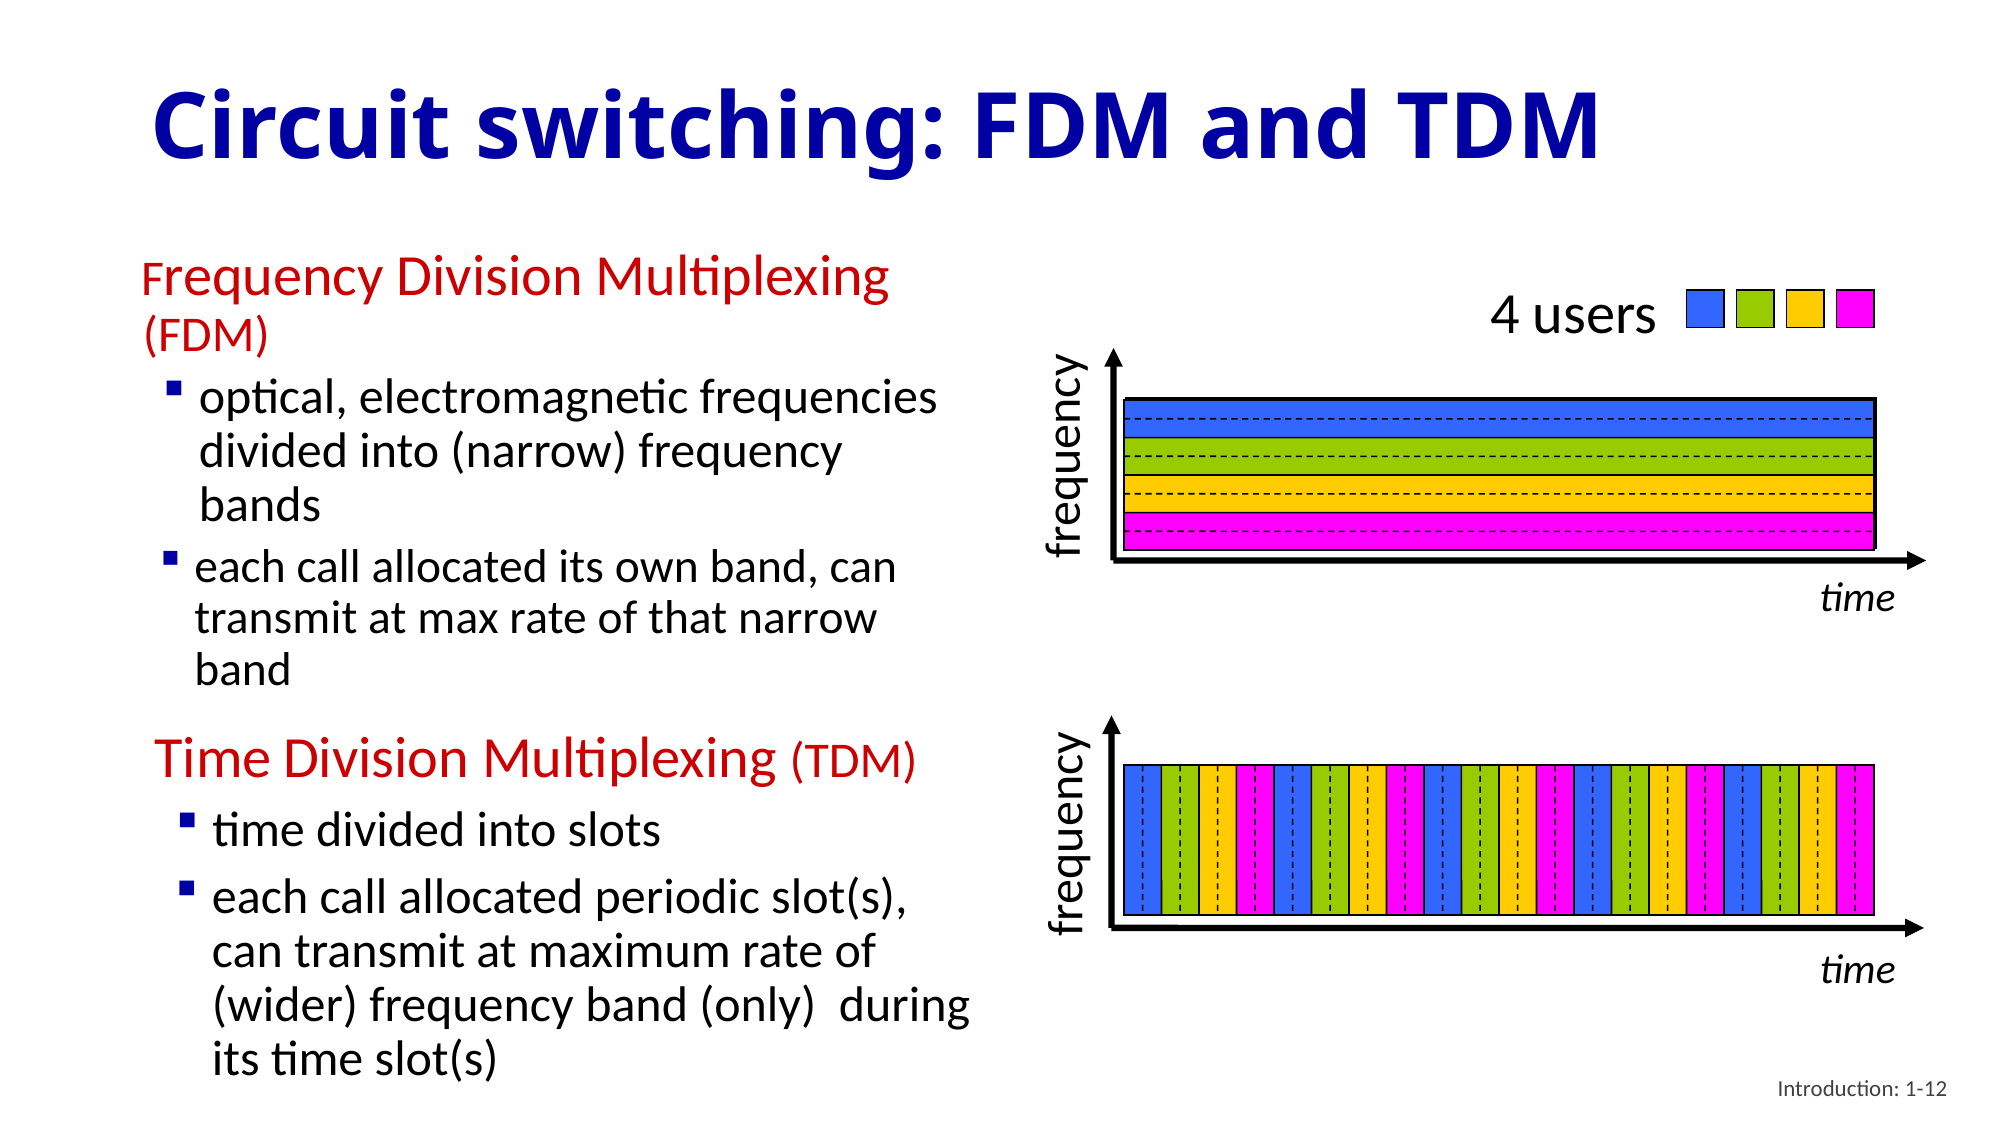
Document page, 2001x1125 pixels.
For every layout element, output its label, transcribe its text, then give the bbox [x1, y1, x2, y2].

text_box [1856, 765, 1874, 916]
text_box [1123, 765, 1142, 916]
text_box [1123, 418, 1874, 532]
title Circuit switching: FDM and TDM [135, 55, 1861, 202]
list Frequency Division Multiplexing (FDM) optical, electromagnetic frequencies divided into (narrow) frequency bands [126, 237, 990, 563]
text_box each call allocated its own band, can transmit at max rate of that narrow band [124, 533, 988, 705]
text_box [1024, 715, 1924, 1001]
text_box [1142, 765, 1856, 916]
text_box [1473, 267, 1874, 354]
text_box Time Division Multiplexing (TDM) time divided into slots [139, 720, 1006, 1125]
slide_number Introduction: 1-12 [1512, 1056, 1963, 1117]
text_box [1022, 337, 1926, 629]
text_box each call allocated periodic slot(s), can transmit at maximum rate of (wider) frequency band (only) during its time slot(s) [139, 863, 1005, 1125]
